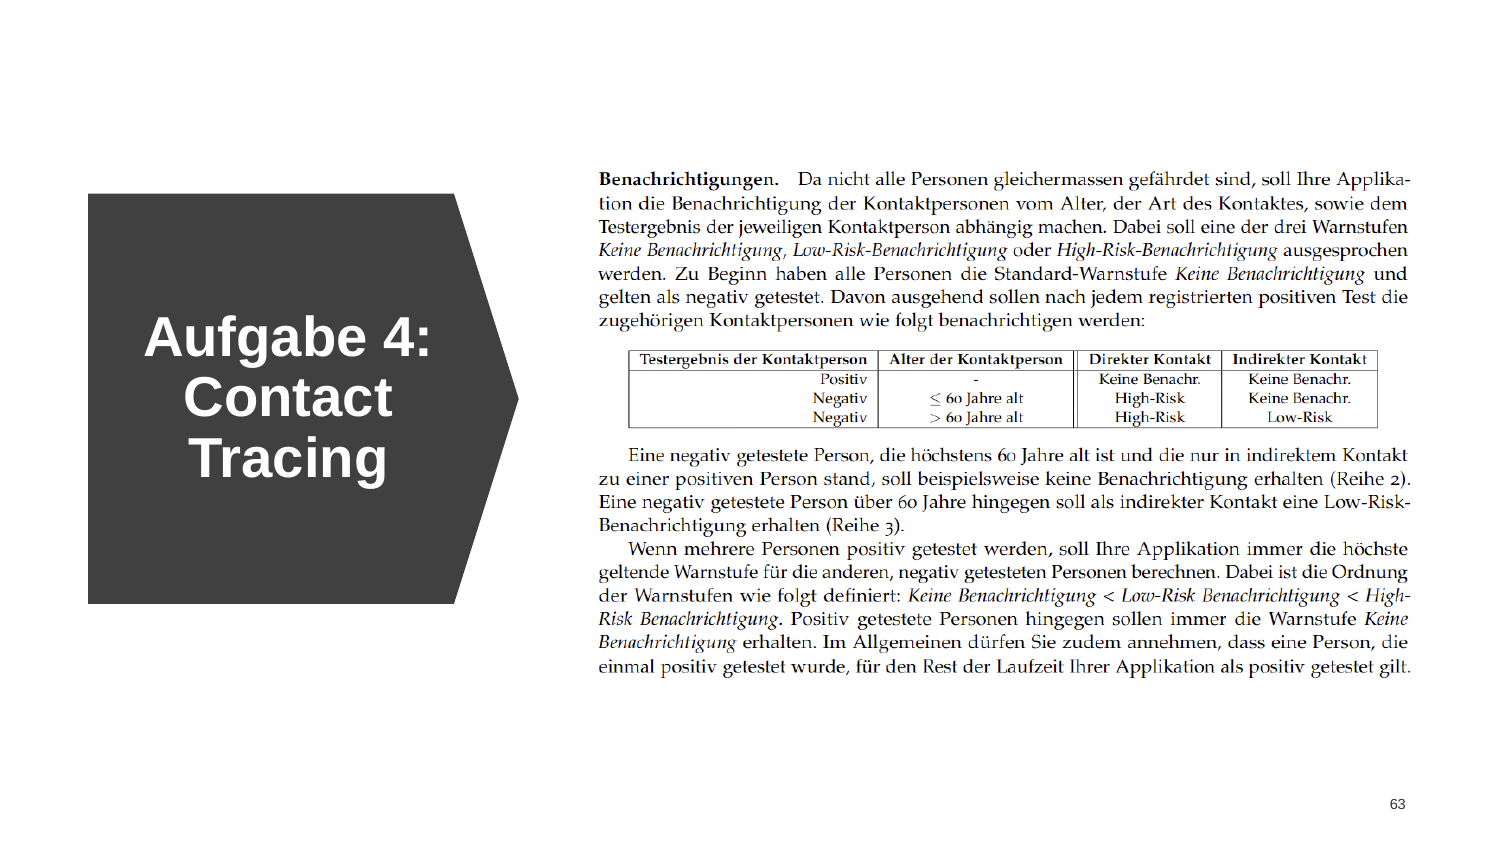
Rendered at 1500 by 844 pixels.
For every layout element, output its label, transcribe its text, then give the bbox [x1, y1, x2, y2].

text_box [86, 191, 521, 606]
slide_number 63 [1357, 782, 1421, 827]
title Aufgabe 4: Contact Tracing [126, 242, 450, 556]
picture [587, 158, 1423, 685]
